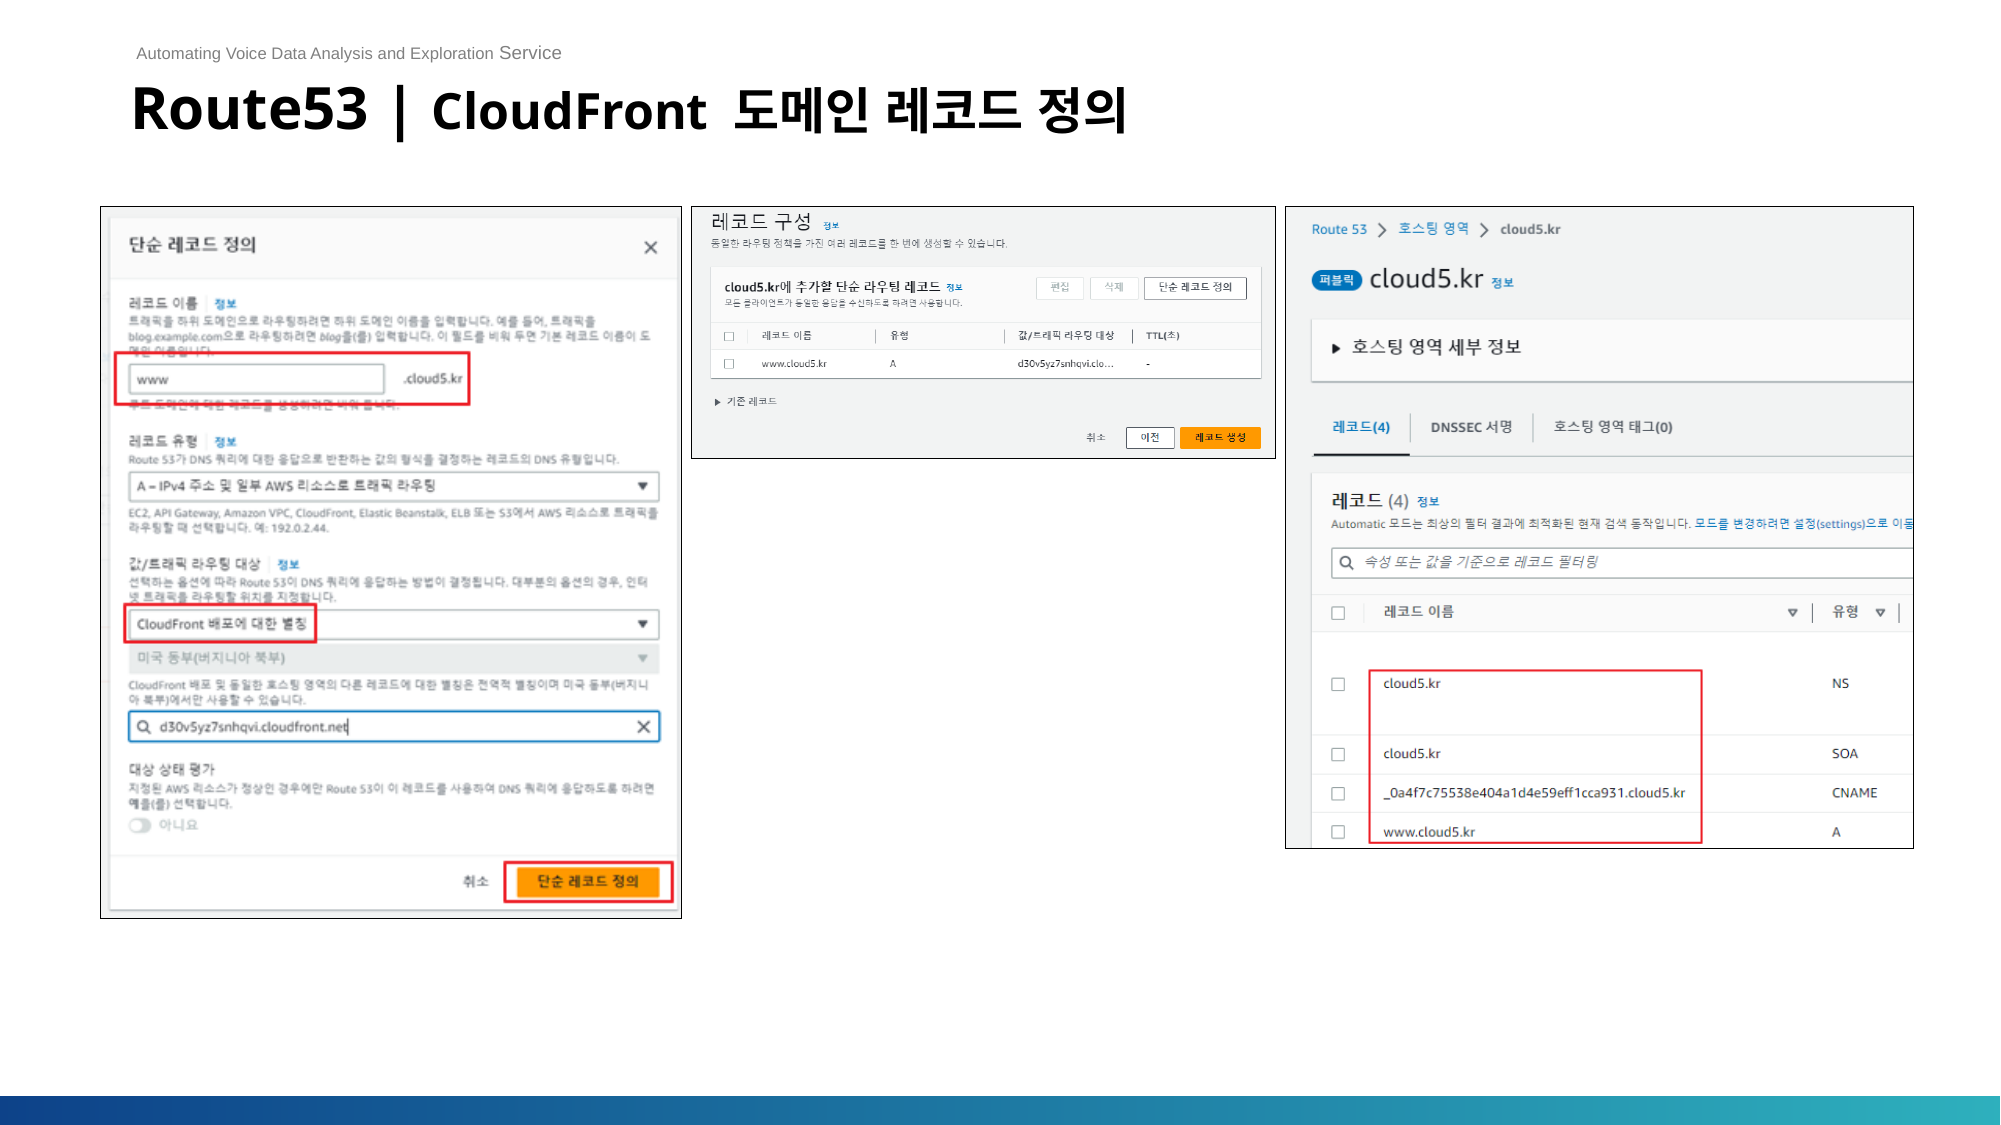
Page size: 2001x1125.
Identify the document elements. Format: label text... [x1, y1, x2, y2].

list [100, 206, 682, 919]
text_box Automating Voice Data Analysis and Exploration Service [121, 33, 733, 63]
text_box [0, 1096, 2000, 1125]
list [691, 206, 1276, 459]
text_box Route53 | CloudFront 도메인 레코드 정의 [115, 63, 1944, 149]
picture [1284, 206, 1914, 849]
